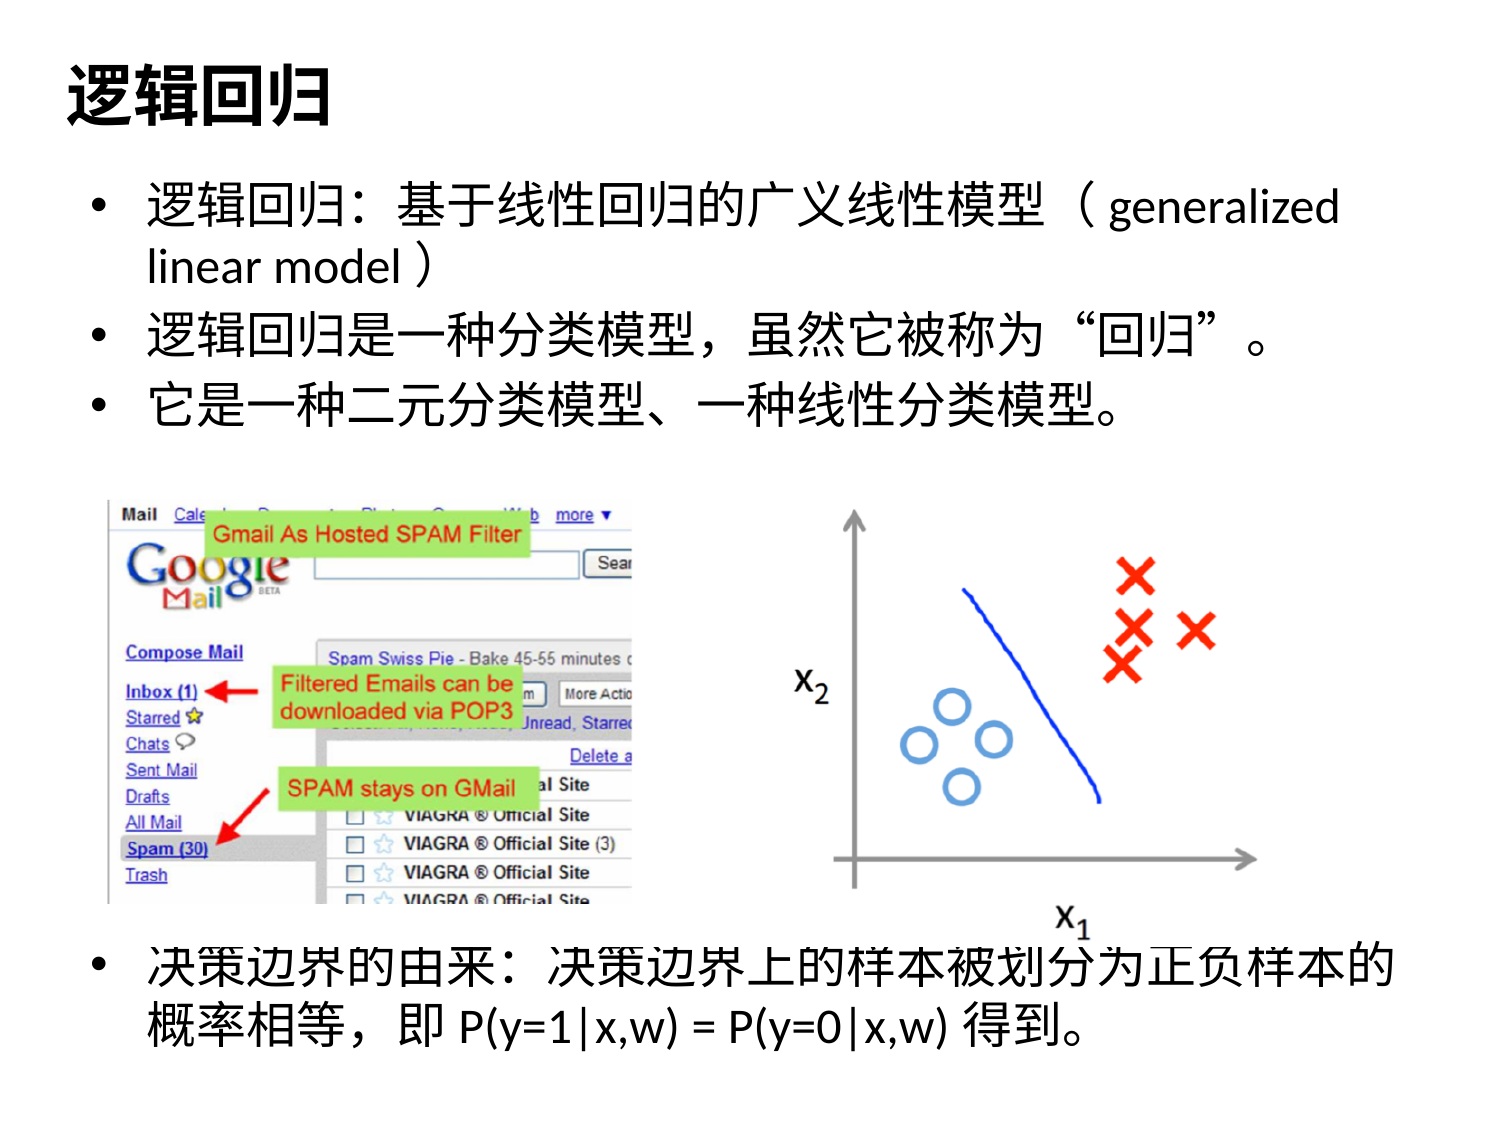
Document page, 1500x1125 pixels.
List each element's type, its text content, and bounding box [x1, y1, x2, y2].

picture [17, 250, 518, 361]
list 逻辑回归：基于线性回归的广义线性模型（generalized linear model） 逻辑回归是一种分类模型，虽然它被称为“回归”。 它是一种二元分类模型、一种线性分类模型。 决策边界的由来：决策边界上的样本被划分为正负样本的概率相等，即P(y=1|x,w) = P(y=0|x,w)得到。 [75, 166, 1425, 909]
title 逻辑回归 [0, 0, 1350, 188]
picture [91, 470, 1351, 947]
